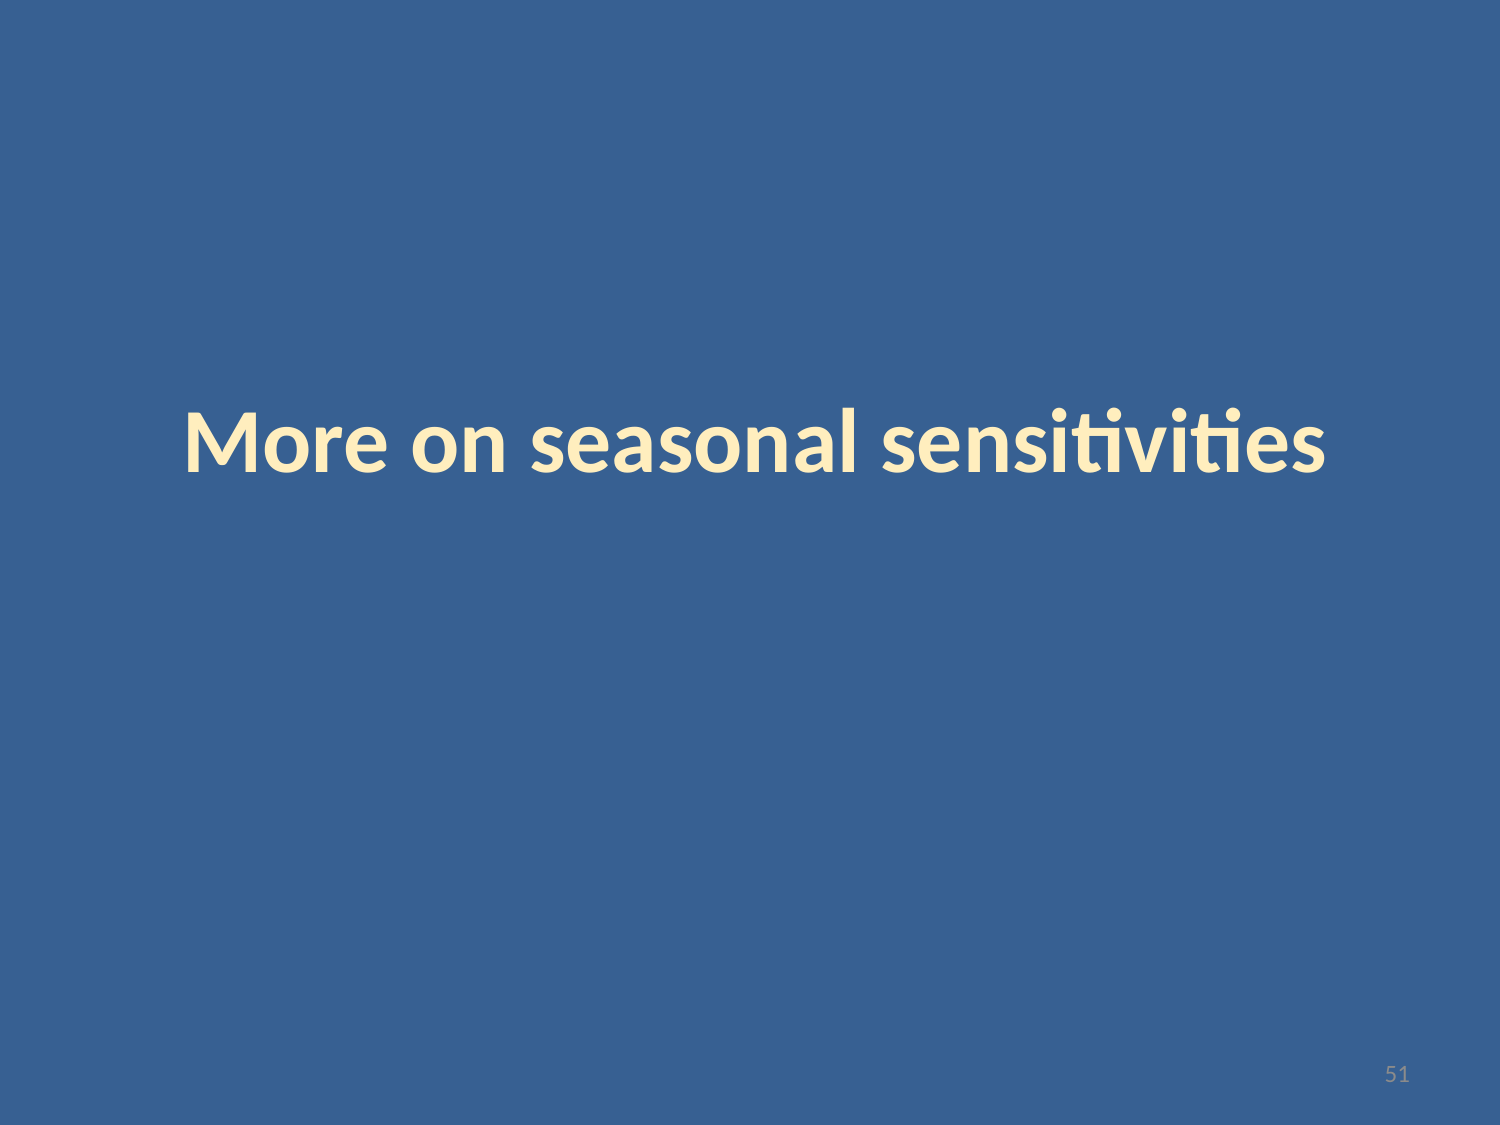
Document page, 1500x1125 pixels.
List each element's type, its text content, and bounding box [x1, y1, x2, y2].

slide_number 51 [1074, 1042, 1425, 1103]
title More on seasonal sensitivities [5, 0, 1500, 900]
